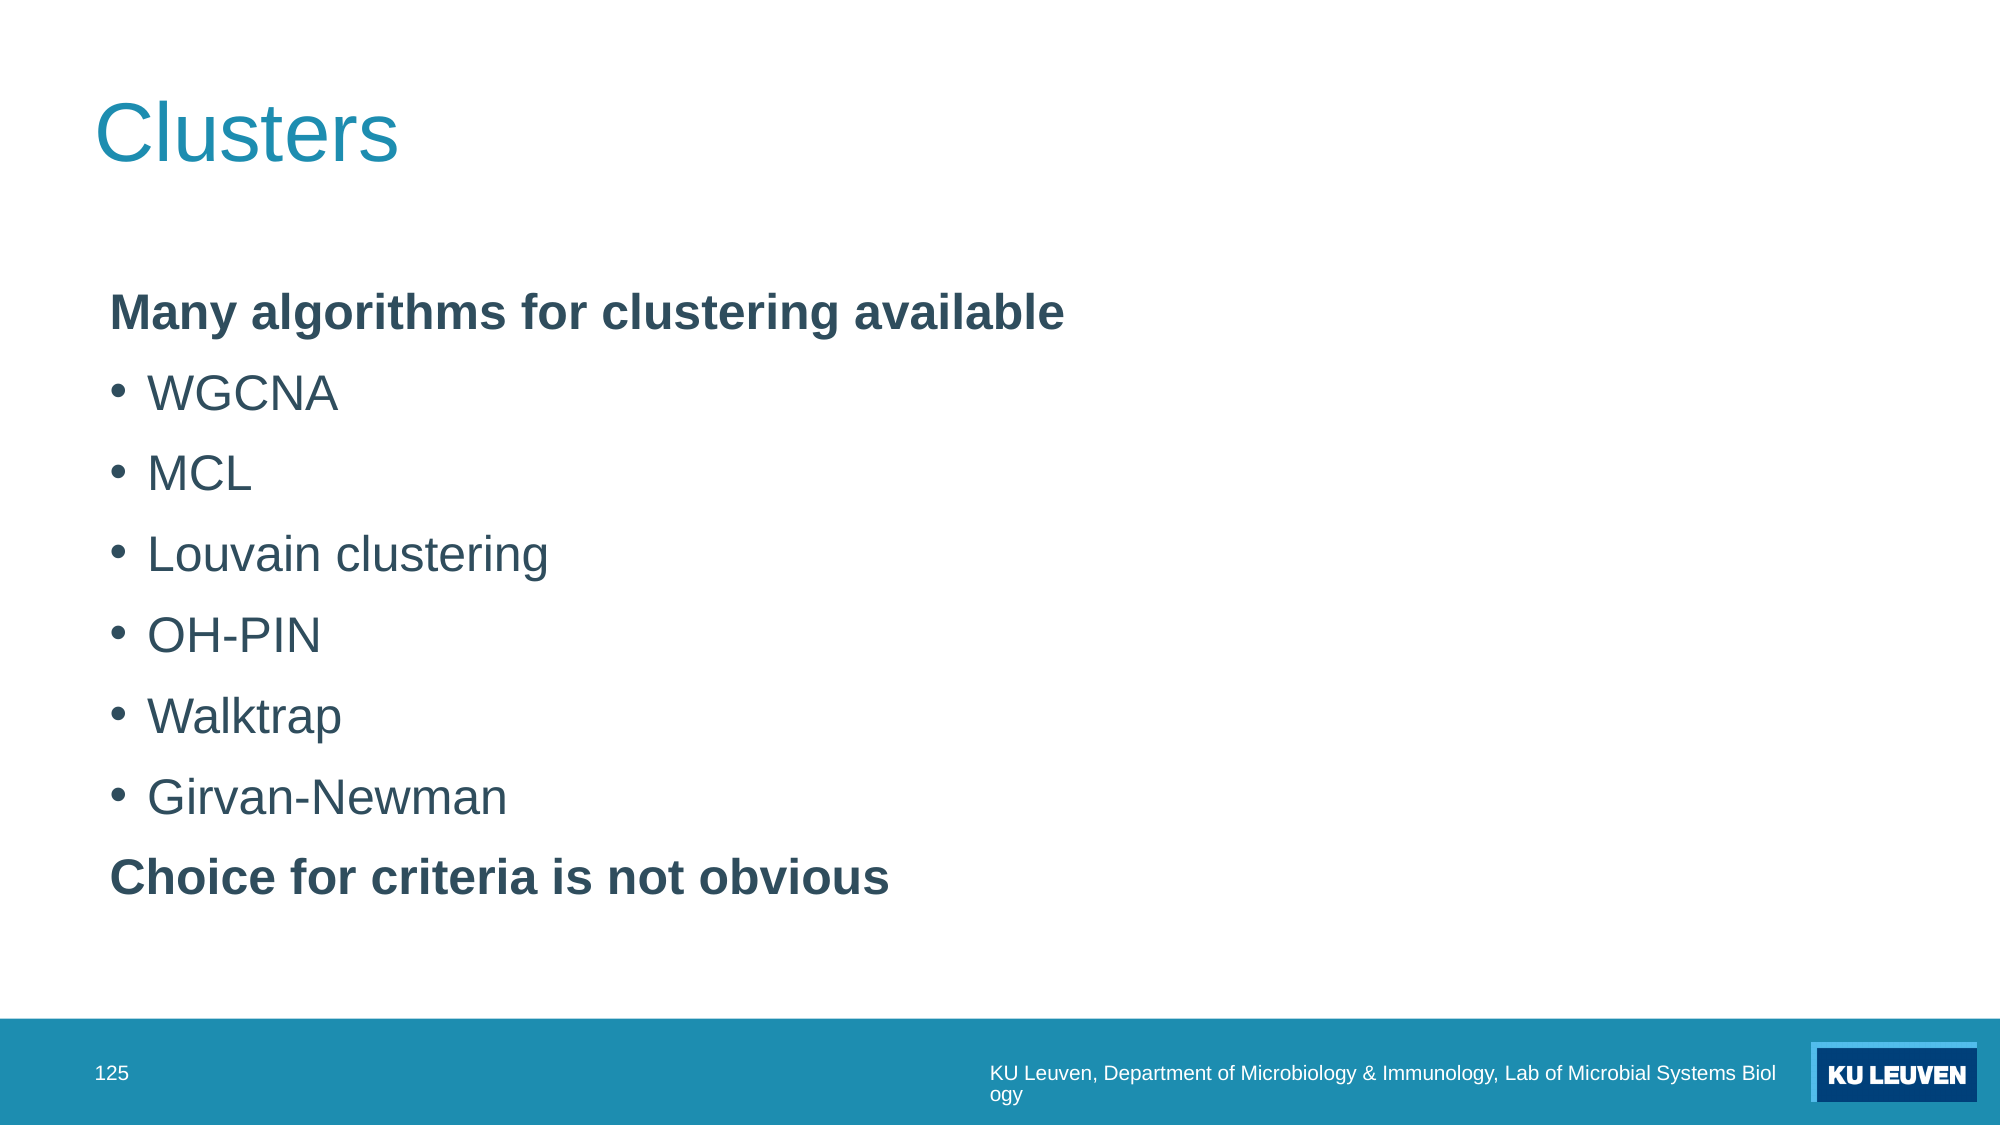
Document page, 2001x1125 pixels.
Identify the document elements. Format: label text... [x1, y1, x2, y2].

list Many algorithms for clustering available WGCNA MCL Louvain clustering OH-PIN Walktrap Girvan-Newman Choice for criteria is not obvious [94, 271, 1906, 1004]
slide_number 125 [94, 1018, 201, 1125]
footer KU Leuven, Department of Microbiology & Immunology, Lab of Microbial Systems Biology [989, 1018, 1809, 1125]
title Clusters [94, 33, 1906, 223]
picture [1811, 1042, 1977, 1102]
